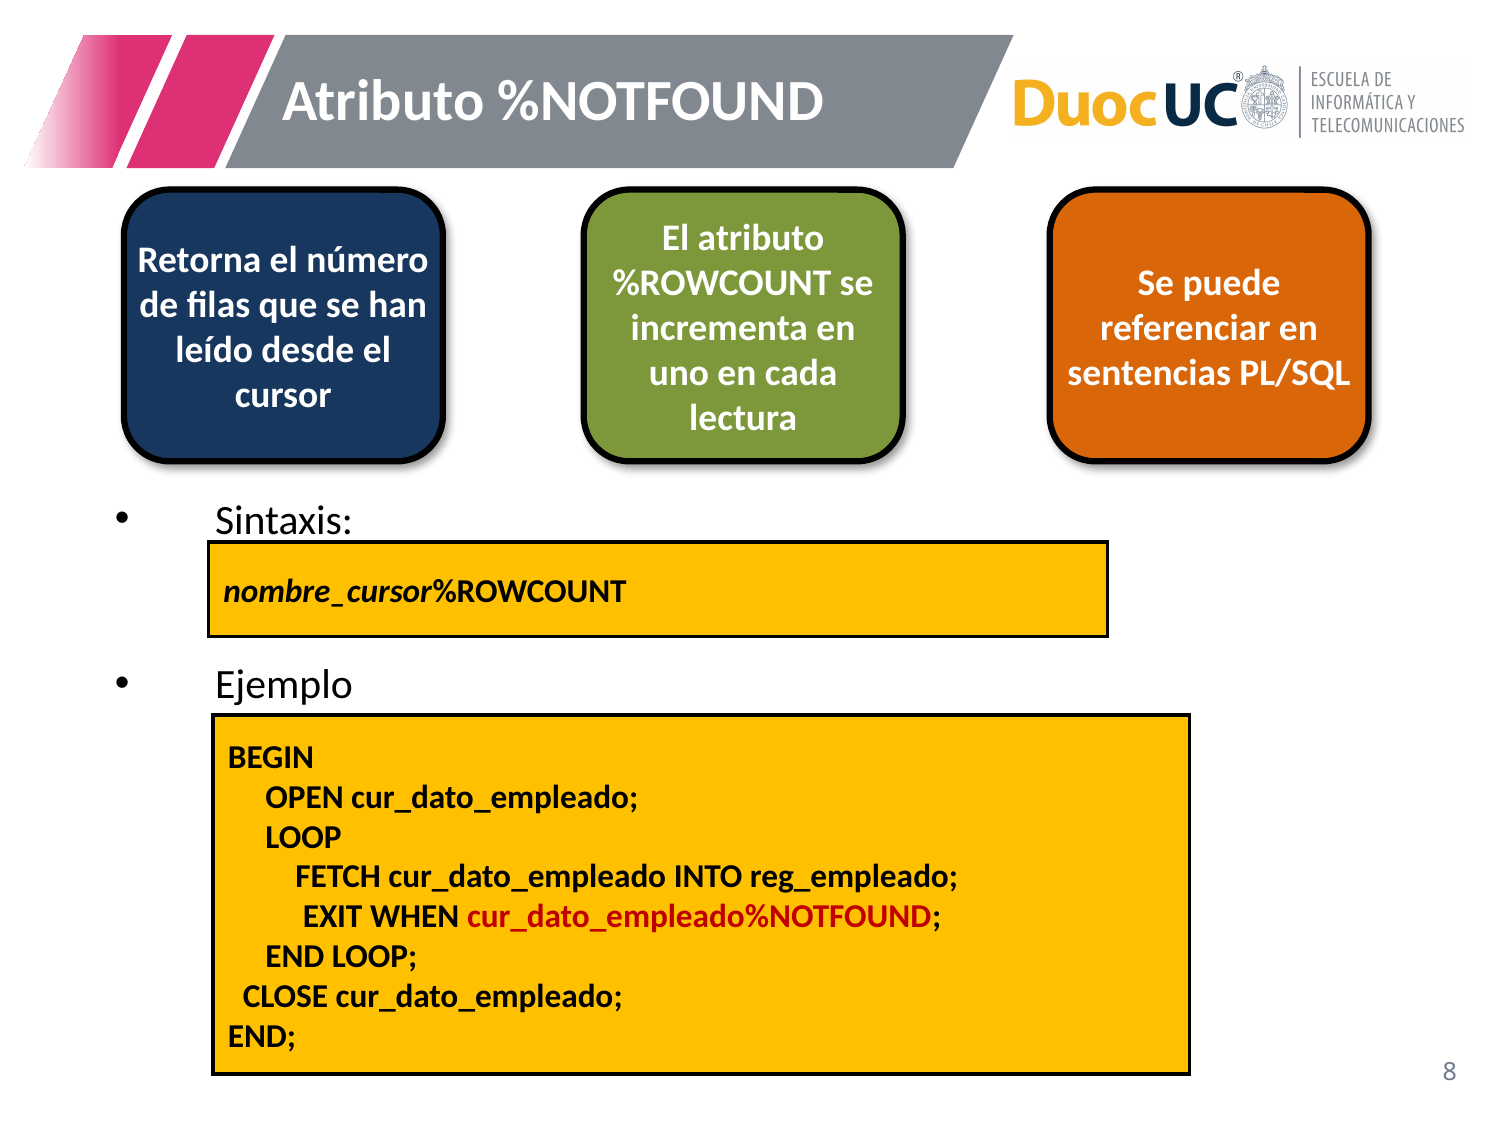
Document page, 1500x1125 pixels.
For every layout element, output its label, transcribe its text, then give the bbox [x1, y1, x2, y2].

text_box El atributo %ROWCOUNT se incrementa en uno en cada lectura [583, 189, 903, 462]
text_box Sintaxis: Ejemplo [100, 495, 1388, 563]
text_box nombre_cursor%ROWCOUNT [208, 541, 1108, 637]
text_box Retorna el número de filas que se han leído desde el cursor [123, 189, 443, 462]
title Atributo %NOTFOUND [267, 34, 991, 169]
text_box Se puede referenciar en sentencias PL/SQL [1049, 189, 1369, 462]
picture [1013, 63, 1465, 140]
text_box BEGIN OPEN cur_dato_empleado; LOOP FETCH cur_dato_empleado INTO reg_empleado; EXIT WHEN cur_dato_empleado%NOTFOUND; END LOOP; CLOSE cur_dato_empleado; END; [213, 714, 1190, 1075]
